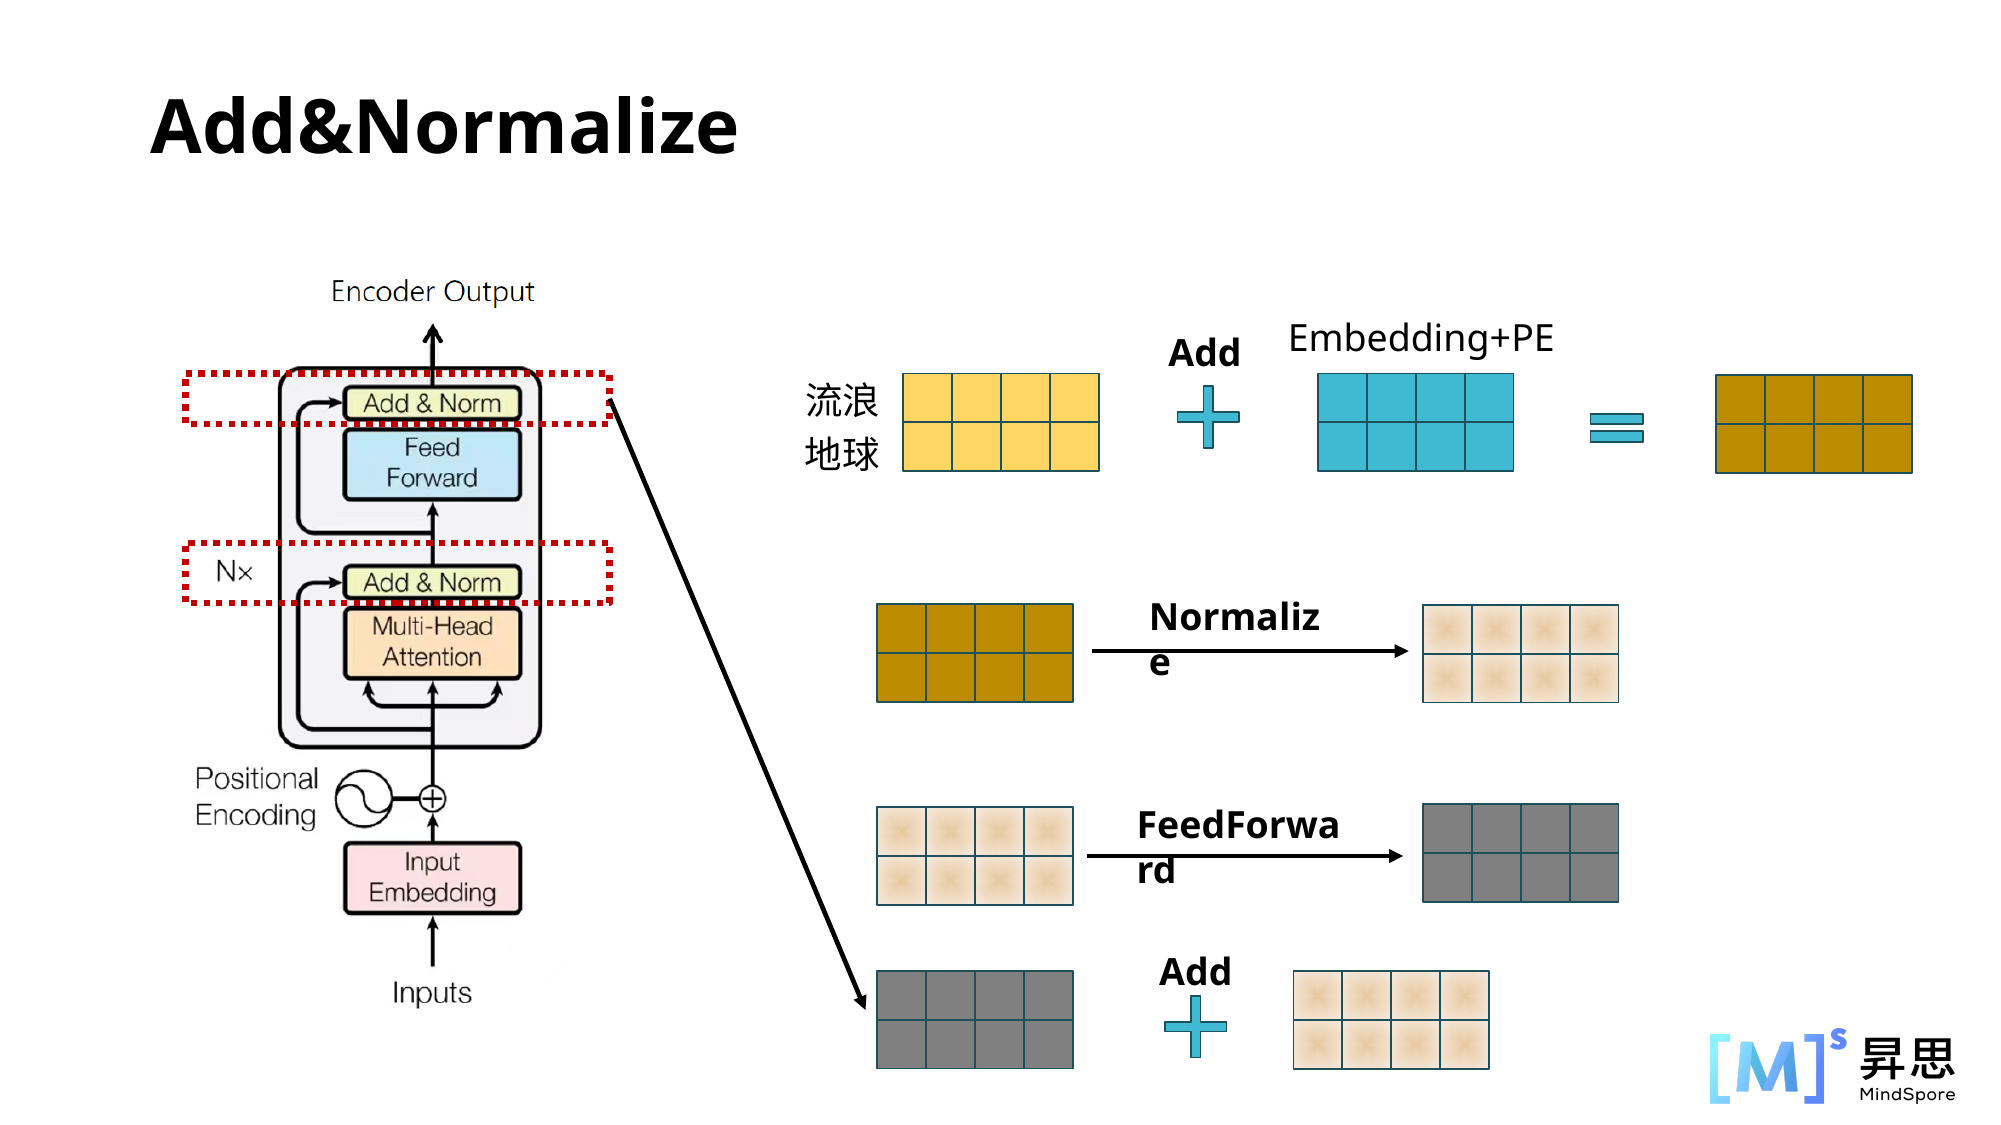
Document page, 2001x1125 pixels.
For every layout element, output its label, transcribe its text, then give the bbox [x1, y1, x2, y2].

text_box Embedding+PE [1273, 306, 1591, 367]
text_box FeedForward [1121, 794, 1368, 855]
text_box [1317, 373, 1366, 421]
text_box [1293, 971, 1490, 1070]
text_box [1366, 373, 1415, 421]
text_box [1317, 421, 1366, 472]
picture [1710, 1028, 1955, 1104]
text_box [876, 604, 1074, 703]
text_box [1590, 430, 1644, 443]
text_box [1422, 804, 1619, 903]
picture [135, 243, 692, 1021]
text_box [1464, 373, 1514, 421]
text_box [1366, 421, 1415, 472]
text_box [876, 970, 1074, 1069]
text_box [789, 369, 1100, 485]
text_box [1464, 421, 1514, 472]
text_box [1164, 1001, 1227, 1058]
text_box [1715, 374, 1913, 474]
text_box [876, 806, 1074, 906]
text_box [1422, 604, 1619, 703]
text_box Normalize [1134, 653, 1336, 691]
text_box Add [1144, 940, 1257, 1001]
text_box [609, 398, 866, 1011]
text_box FeedForward [1121, 857, 1368, 899]
text_box [1590, 413, 1644, 425]
text_box [1415, 421, 1464, 472]
list Add&Normalize [135, 75, 1779, 184]
text_box [1415, 373, 1464, 421]
text_box [1177, 385, 1240, 449]
text_box Add [1153, 321, 1266, 382]
text_box Normalize [1134, 585, 1336, 649]
